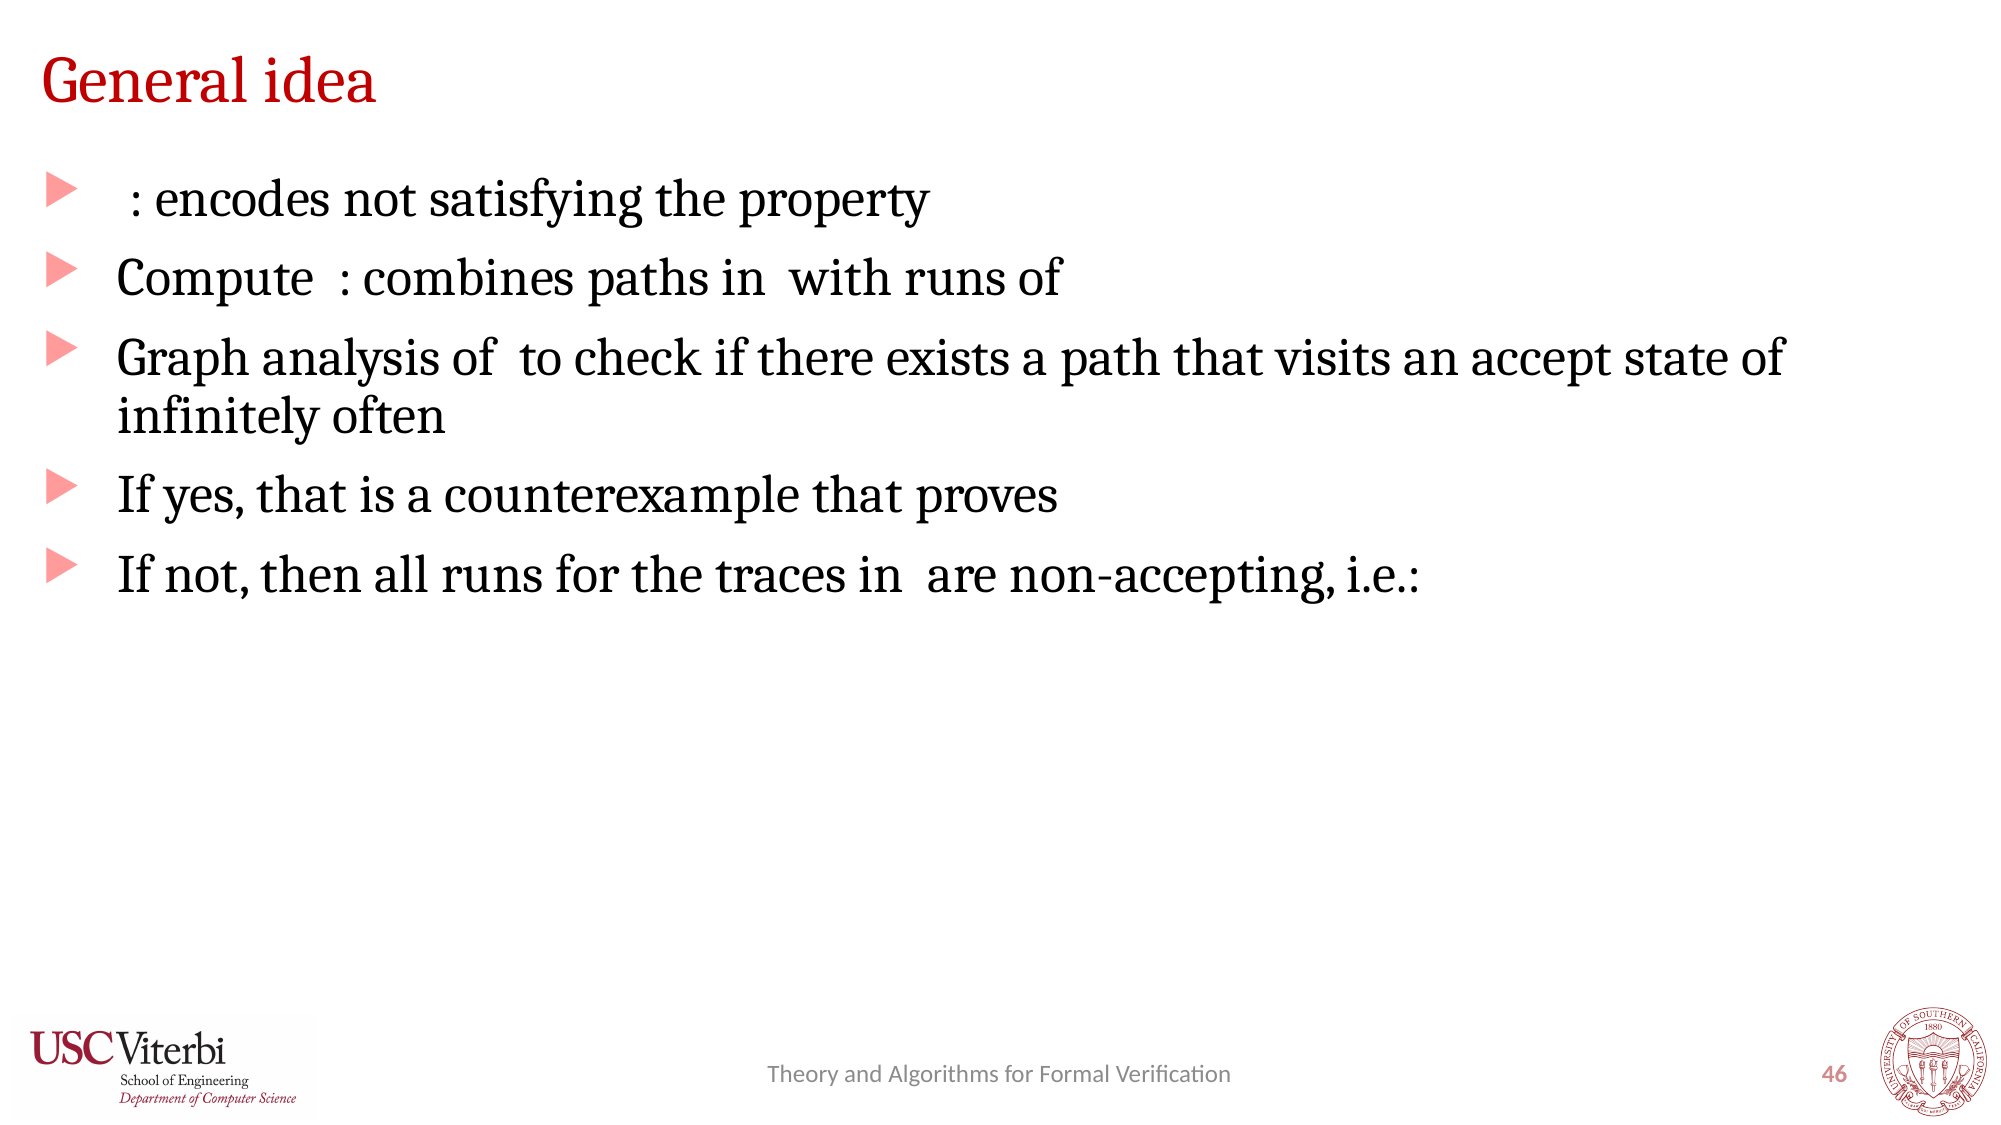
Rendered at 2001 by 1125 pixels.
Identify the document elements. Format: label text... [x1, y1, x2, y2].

picture [1879, 1002, 1988, 1119]
picture [12, 1014, 316, 1119]
footer Theory and Algorithms for Formal Verification [662, 1042, 1338, 1103]
title General idea [27, 12, 1947, 150]
slide_number 46 [1684, 1042, 1863, 1103]
